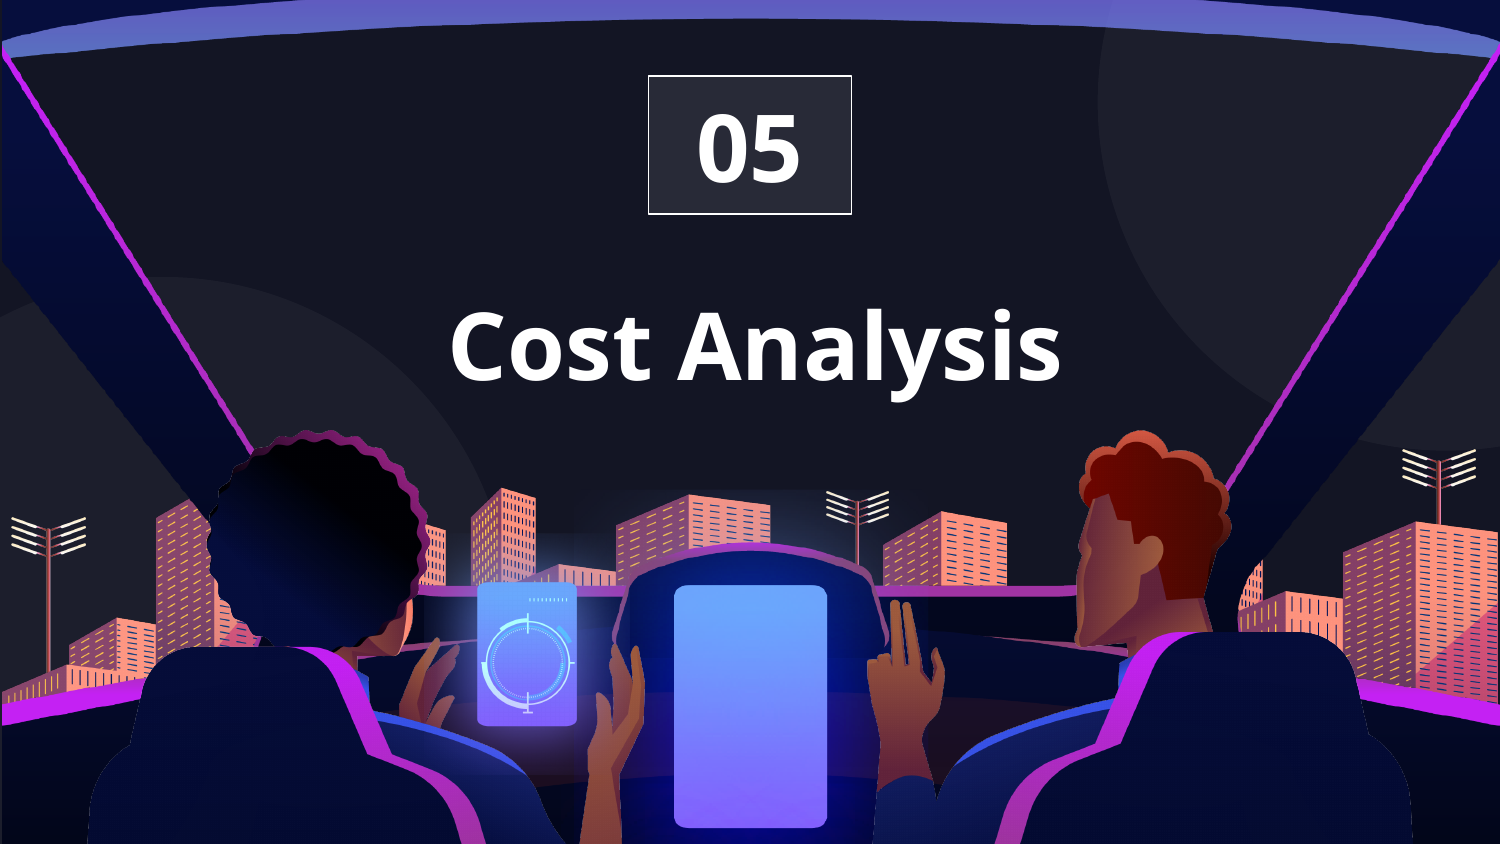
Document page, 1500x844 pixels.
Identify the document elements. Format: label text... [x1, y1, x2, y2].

title Cost Analysis [346, 271, 1166, 514]
title 05 [648, 75, 852, 215]
picture [2, 0, 1500, 844]
